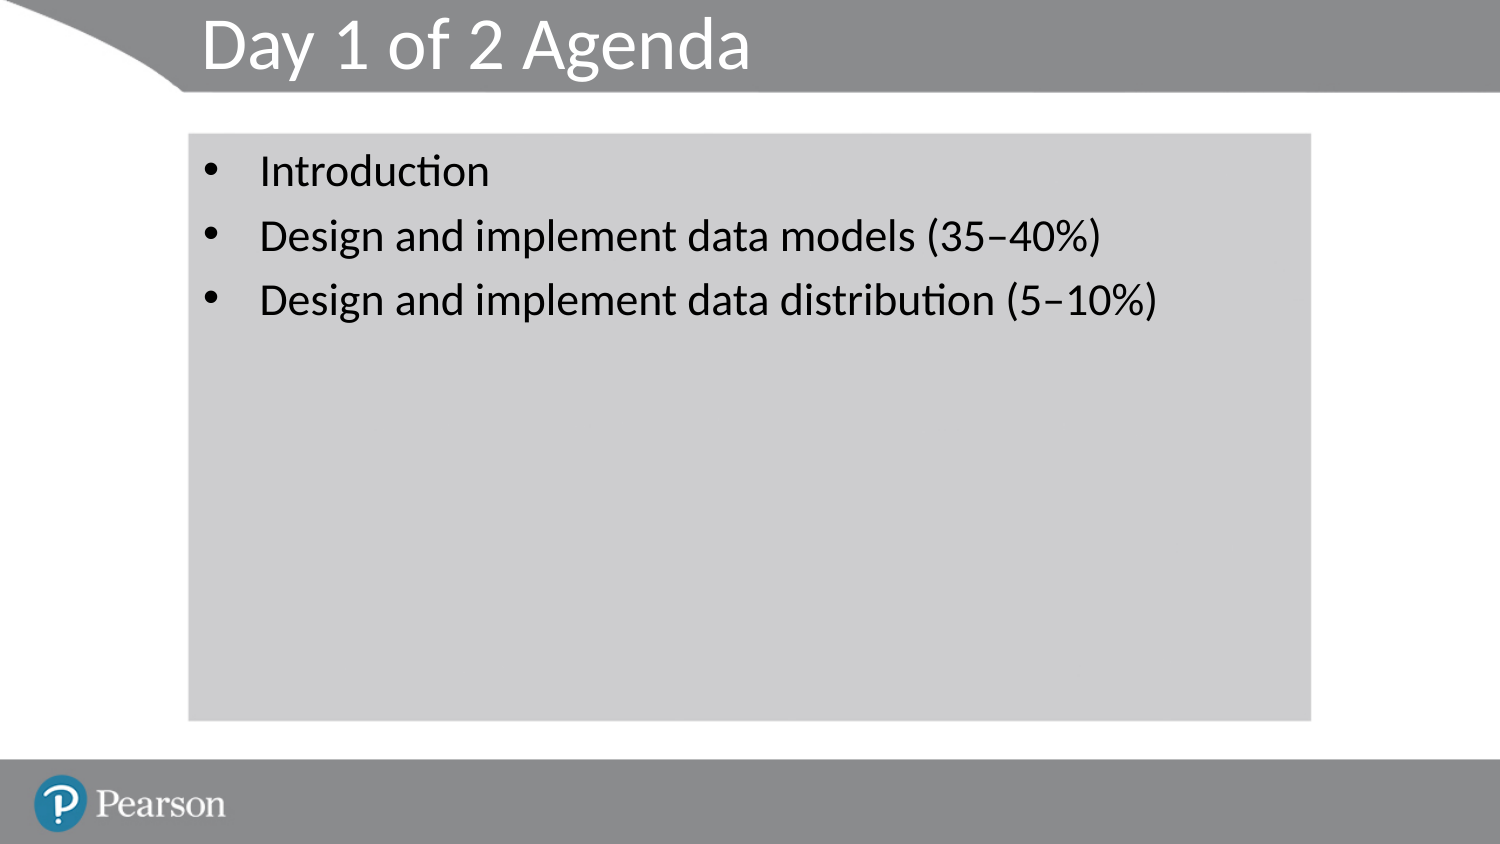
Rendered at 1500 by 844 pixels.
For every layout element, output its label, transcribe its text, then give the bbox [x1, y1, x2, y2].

picture [0, 0, 1500, 844]
title Day 1 of 2 Agenda [186, 0, 1425, 79]
list Introduction Design and implement data models (35–40%) Design and implement data distribution (5–10%) [188, 133, 1311, 716]
